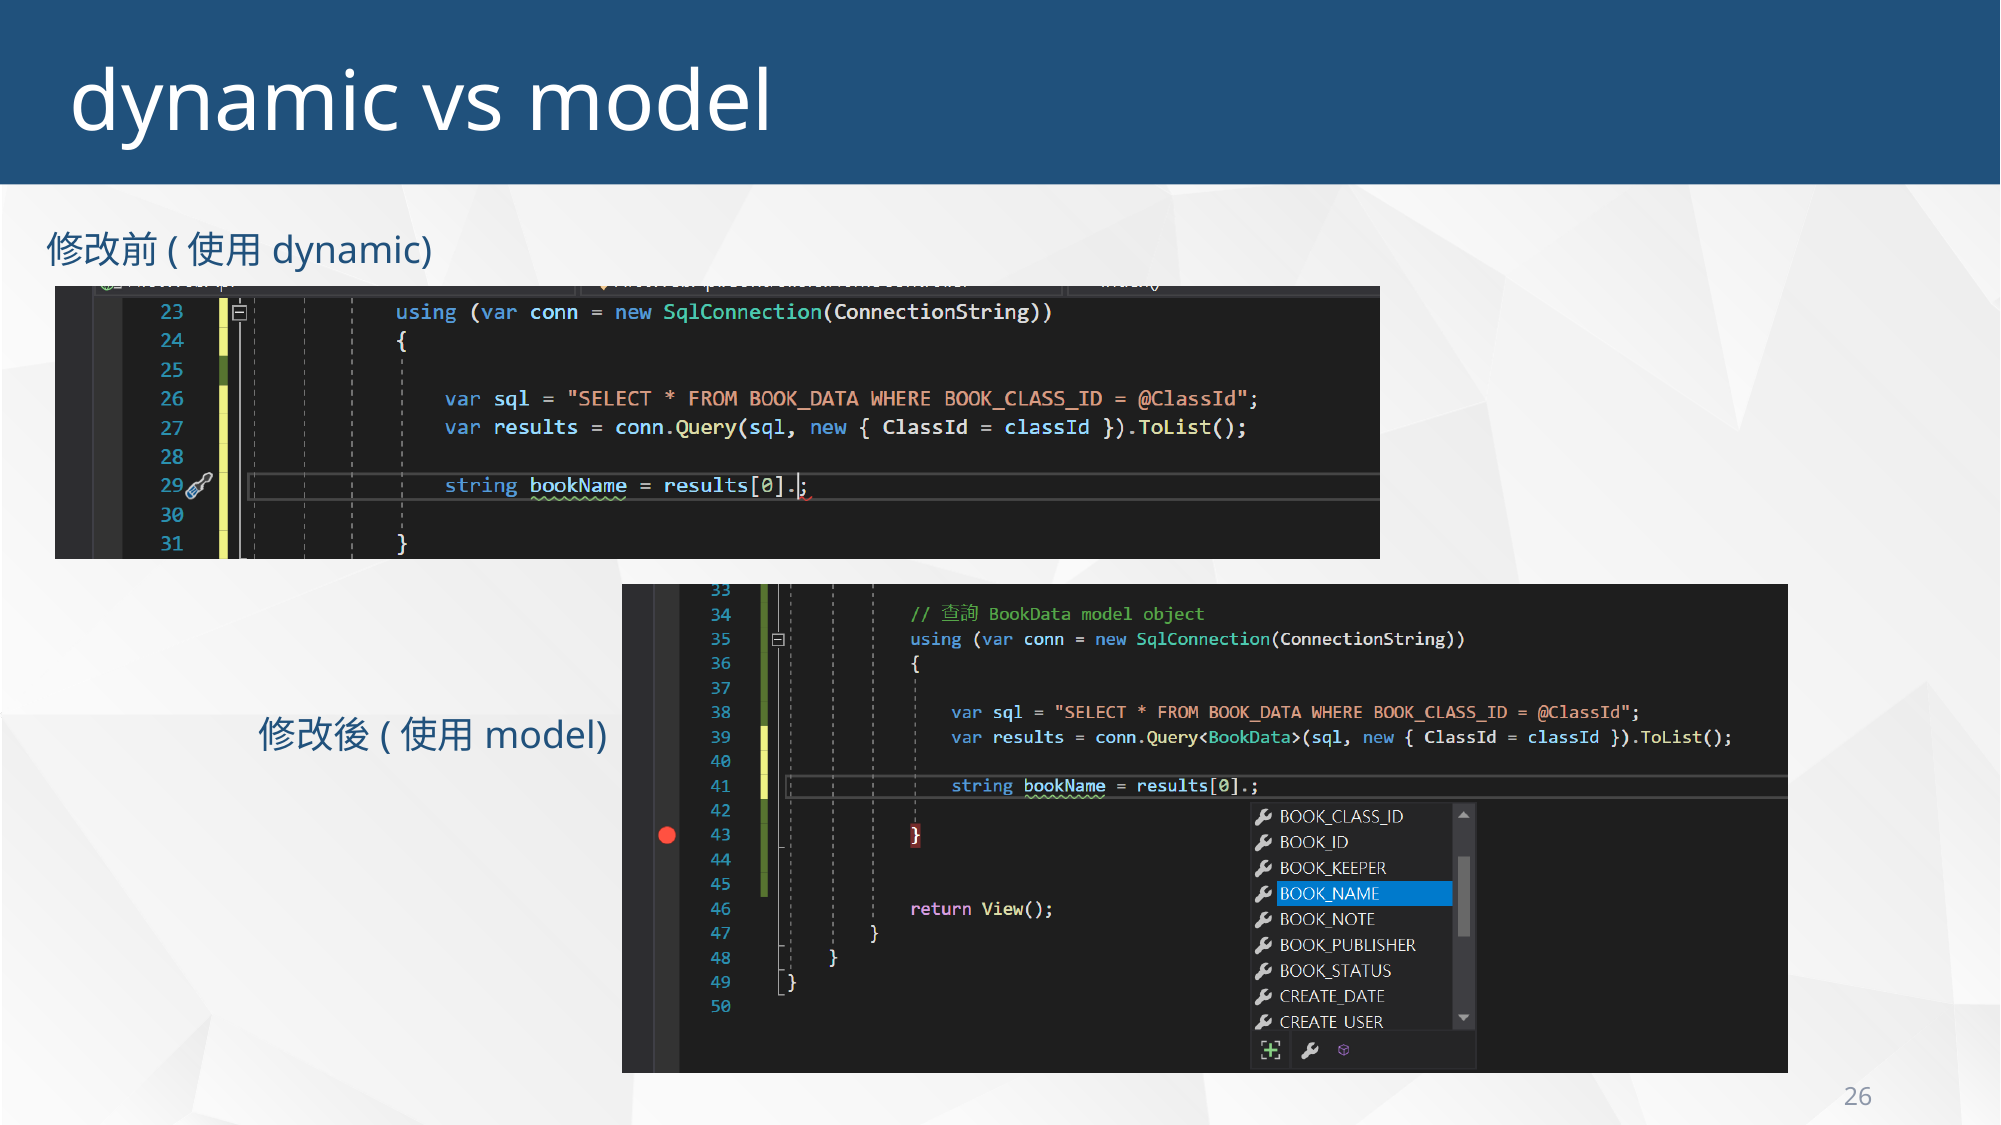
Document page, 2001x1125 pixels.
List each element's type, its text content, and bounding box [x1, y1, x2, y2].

text_box 修改前(使用dynamic) [31, 218, 1034, 279]
picture [0, 0, 2001, 1125]
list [55, 286, 1380, 559]
list dynamic vs model [55, 51, 1246, 133]
text_box 修改後(使用model) [243, 704, 621, 764]
